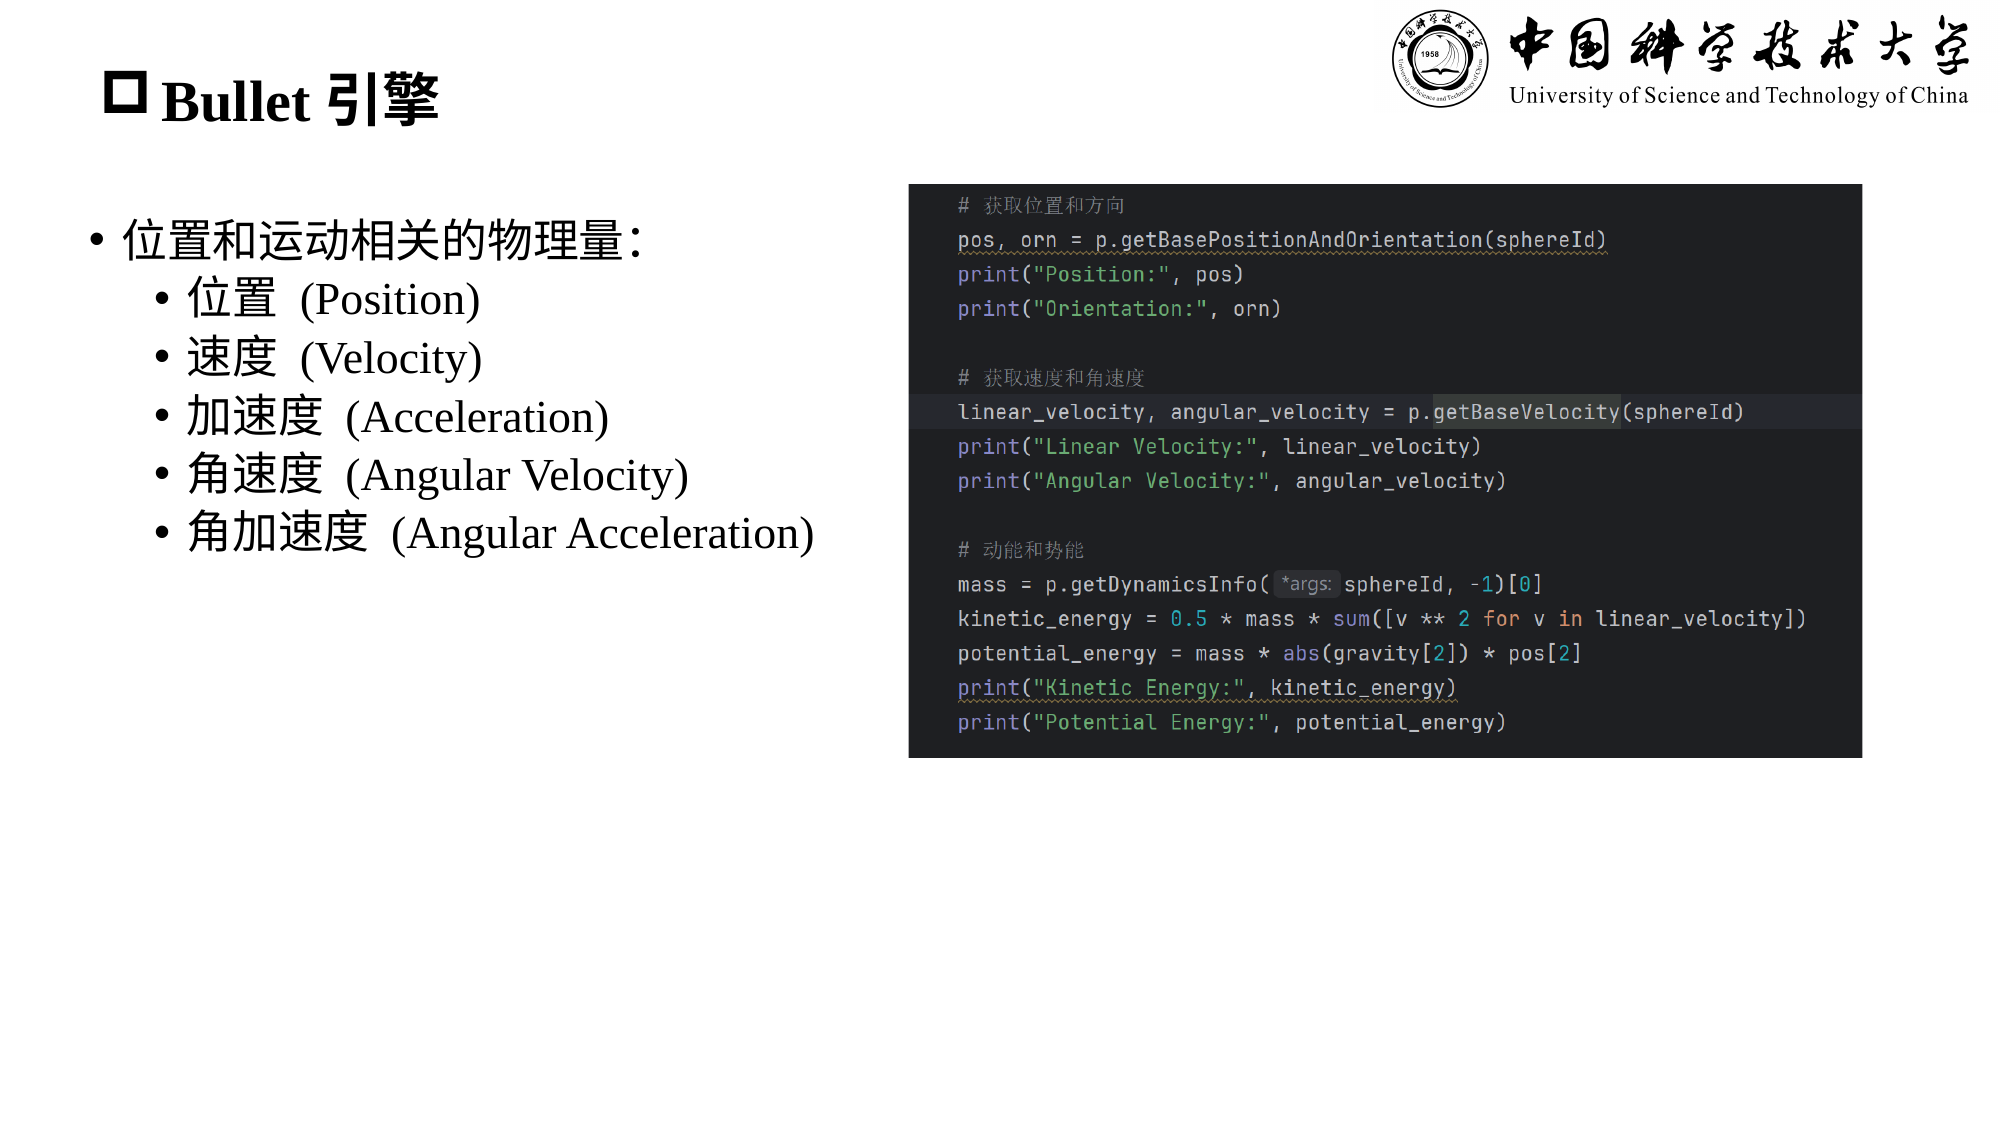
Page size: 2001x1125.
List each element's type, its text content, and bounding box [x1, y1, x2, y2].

title Bullet引擎 [84, 32, 1517, 174]
picture [1374, 0, 2000, 113]
picture [908, 183, 1864, 758]
list 位置和运动相关的物理量： 位置 (Position) 速度 (Velocity) 加速度 (Acceleration) 角速度 (Angular Velocity) 角加速度 (Angular Acceleration) [73, 209, 1863, 1014]
